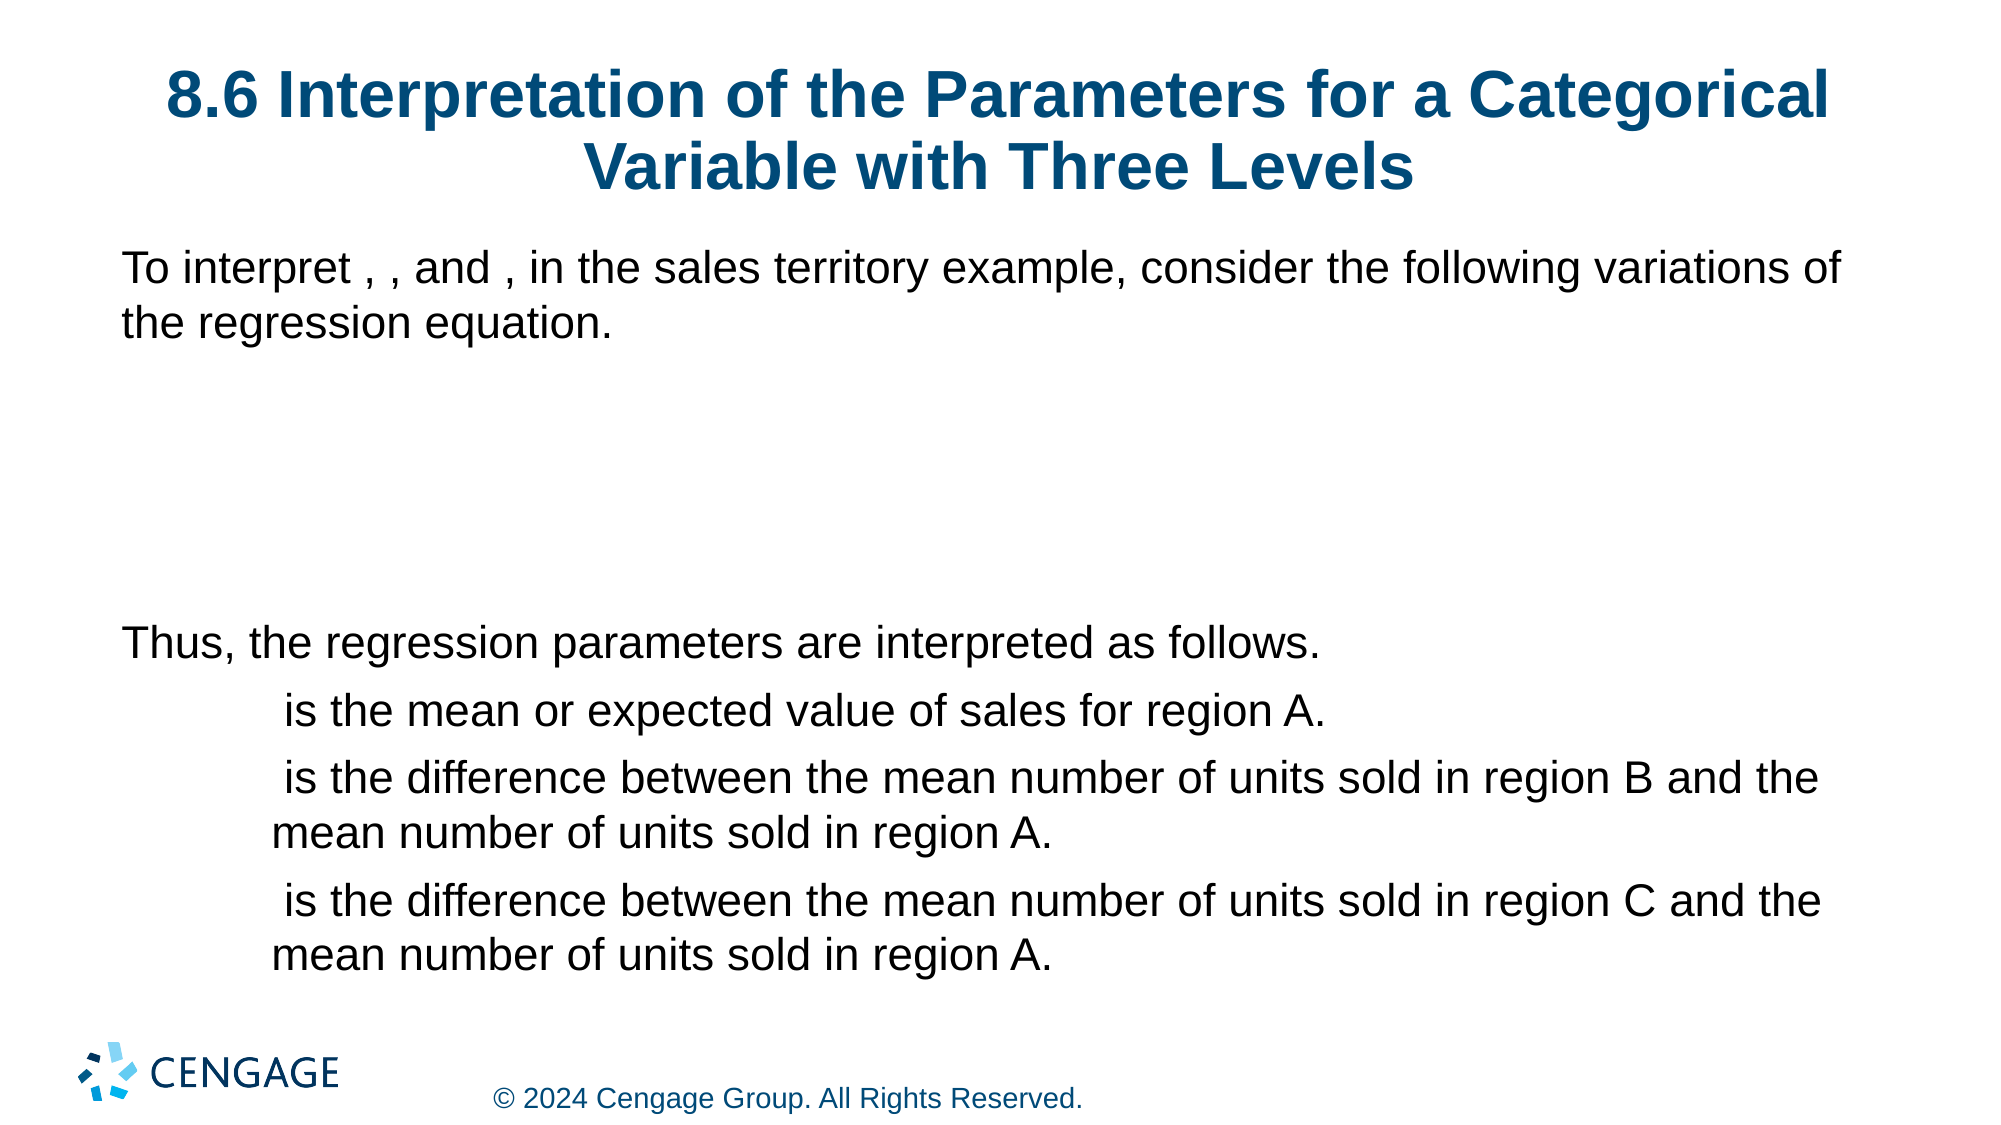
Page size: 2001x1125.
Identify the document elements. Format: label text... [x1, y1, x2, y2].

picture [78, 1042, 338, 1101]
title 8.6 Interpretation of the Parameters for a Categorical Variable with Three Levels [137, 59, 1863, 171]
